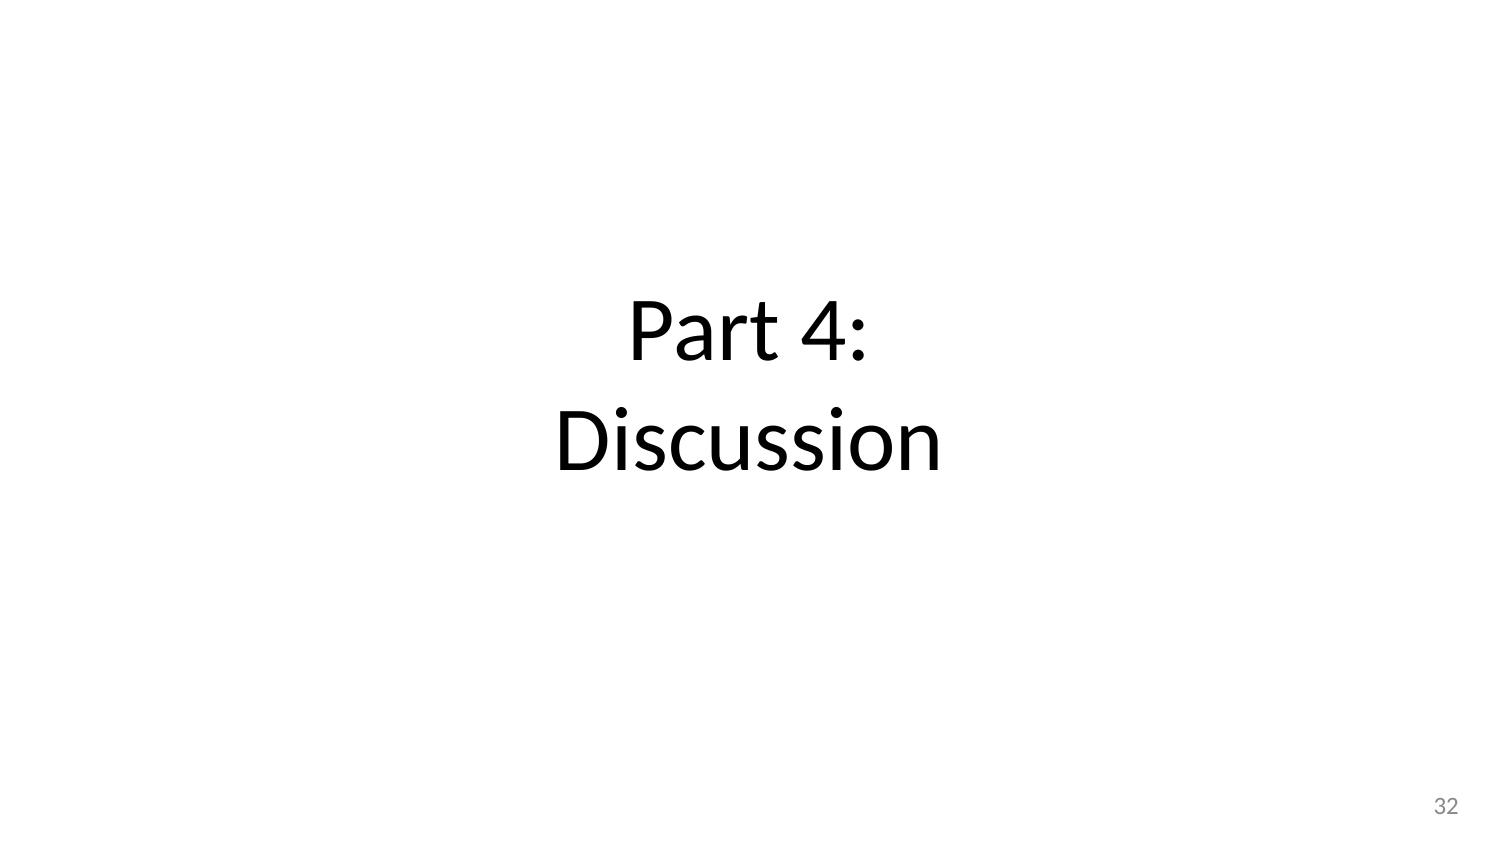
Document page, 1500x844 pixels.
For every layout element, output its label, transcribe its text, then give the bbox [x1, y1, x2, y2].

slide_number ‹#› [1123, 782, 1474, 827]
title Part 4: Discussion [75, 308, 1425, 450]
